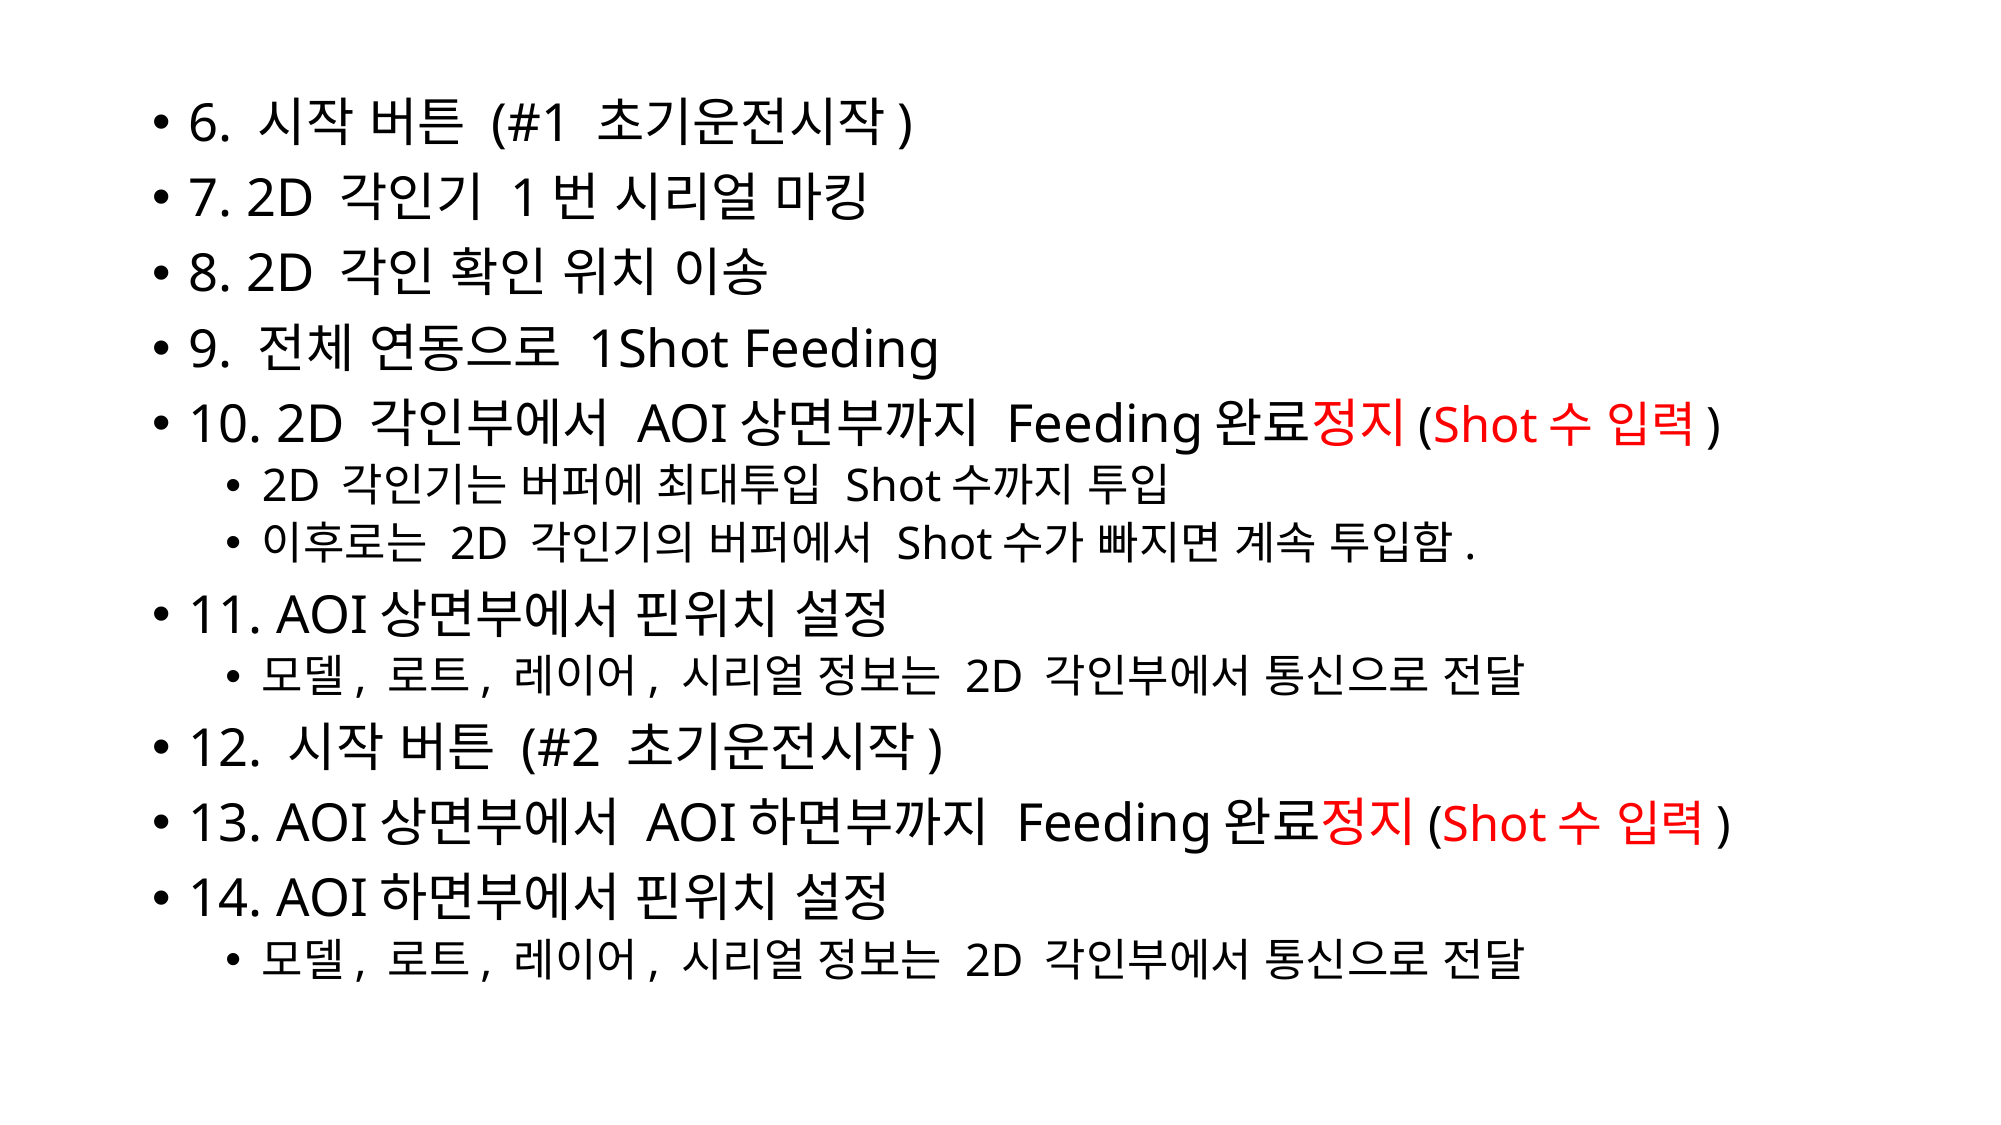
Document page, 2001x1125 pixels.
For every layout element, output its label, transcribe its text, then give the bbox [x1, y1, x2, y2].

list 6. 시작 버튼 (#1 초기운전시작) 7. 2D 각인기 1번 시리얼 마킹 8. 2D 각인 확인 위치 이송 9. 전체 연동으로 1Shot Feeding 10. 2D 각인부에서 AOI상면부까지 Feeding완료정지(Shot수 입력) 2D 각인기는 버퍼에 최대투입 Shot수까지 투입 이후로는 2D 각인기의 버퍼에서 Shot수가 빠지면 계속 투입함. 11. AOI상면부에서 핀위치 설정 모델, 로트, 레이어, 시리얼 정보는 2D 각인부에서 통신으로 전달 12. 시작 버튼 (#2 초기운전시작) 13. AOI상면부에서 AOI하면부까지 Feeding완료정지(Shot수 입력) 14. AOI하면부에서 핀위치 설정 모델, 로트, 레이어, 시리얼 정보는 2D 각인부에서 통신으로 전달 [137, 88, 1863, 1014]
